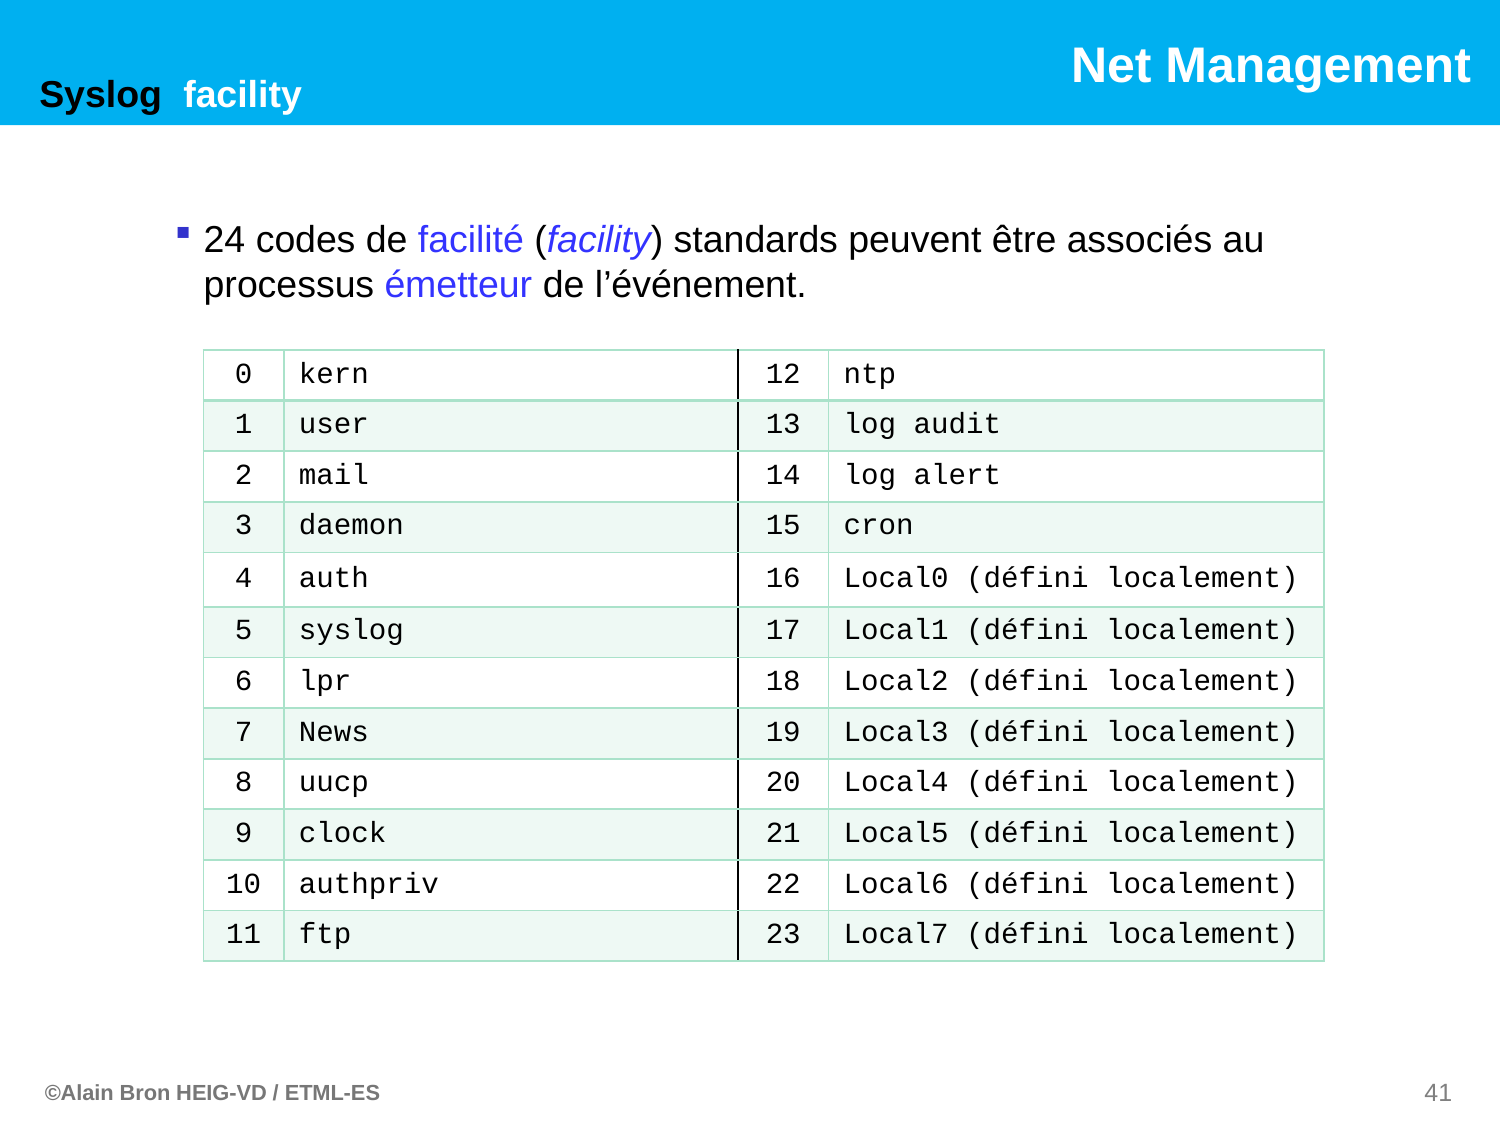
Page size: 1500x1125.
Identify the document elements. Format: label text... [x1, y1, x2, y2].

text_box 24 codes de facilité (facility) standards peuvent être associés au processus émetteur de l’événement. [159, 207, 1369, 377]
table_header 12 [739, 351, 828, 399]
table_cell 23 [739, 911, 828, 960]
table_cell 15 [739, 503, 828, 552]
table_cell 9 [204, 810, 283, 859]
table_cell log audit [829, 402, 1323, 450]
table_cell 21 [739, 810, 828, 859]
table_cell 11 [204, 911, 283, 960]
table_cell 16 [739, 553, 828, 606]
table_cell uucp [285, 760, 737, 808]
table_cell 5 [204, 608, 283, 657]
table_cell Local2 (défini localement) [829, 658, 1323, 707]
table_cell syslog [285, 608, 737, 657]
table_cell mail [285, 452, 737, 501]
table_cell 3 [204, 503, 283, 552]
table_cell Local0 (défini localement) [829, 553, 1323, 606]
table_cell 19 [739, 709, 828, 758]
text_box Syslog facility [24, 62, 1299, 123]
table_cell 20 [739, 760, 828, 808]
table_header kern [285, 351, 737, 399]
table_cell News [285, 709, 737, 758]
table_cell auth [285, 553, 737, 606]
table_header ntp [829, 351, 1323, 399]
table_cell 7 [204, 709, 283, 758]
table_cell user [285, 402, 737, 450]
table_cell authpriv [285, 861, 737, 910]
table_cell Local5 (défini localement) [829, 810, 1323, 859]
table_cell 4 [204, 553, 283, 606]
table_cell Local6 (défini localement) [829, 861, 1323, 910]
table_cell Local4 (défini localement) [829, 760, 1323, 808]
table_cell cron [829, 503, 1323, 552]
table_cell 8 [204, 760, 283, 808]
table_cell 17 [739, 608, 828, 657]
table_cell 2 [204, 452, 283, 501]
table_cell Local1 (défini localement) [829, 608, 1323, 657]
table_header 0 [204, 351, 283, 399]
table_cell 1 [204, 402, 283, 450]
table_cell 22 [739, 861, 828, 910]
table_cell daemon [285, 503, 737, 552]
table_cell 13 [739, 402, 828, 450]
table_cell 18 [739, 658, 828, 707]
table_cell clock [285, 810, 737, 859]
table_cell 10 [204, 861, 283, 910]
table_cell 14 [739, 452, 828, 501]
table_cell Local3 (défini localement) [829, 709, 1323, 758]
table_cell 6 [204, 658, 283, 707]
table_cell ftp [285, 911, 737, 960]
table_cell lpr [285, 658, 737, 707]
table_cell log alert [829, 452, 1323, 501]
table_cell Local7 (défini localement) [829, 911, 1323, 960]
